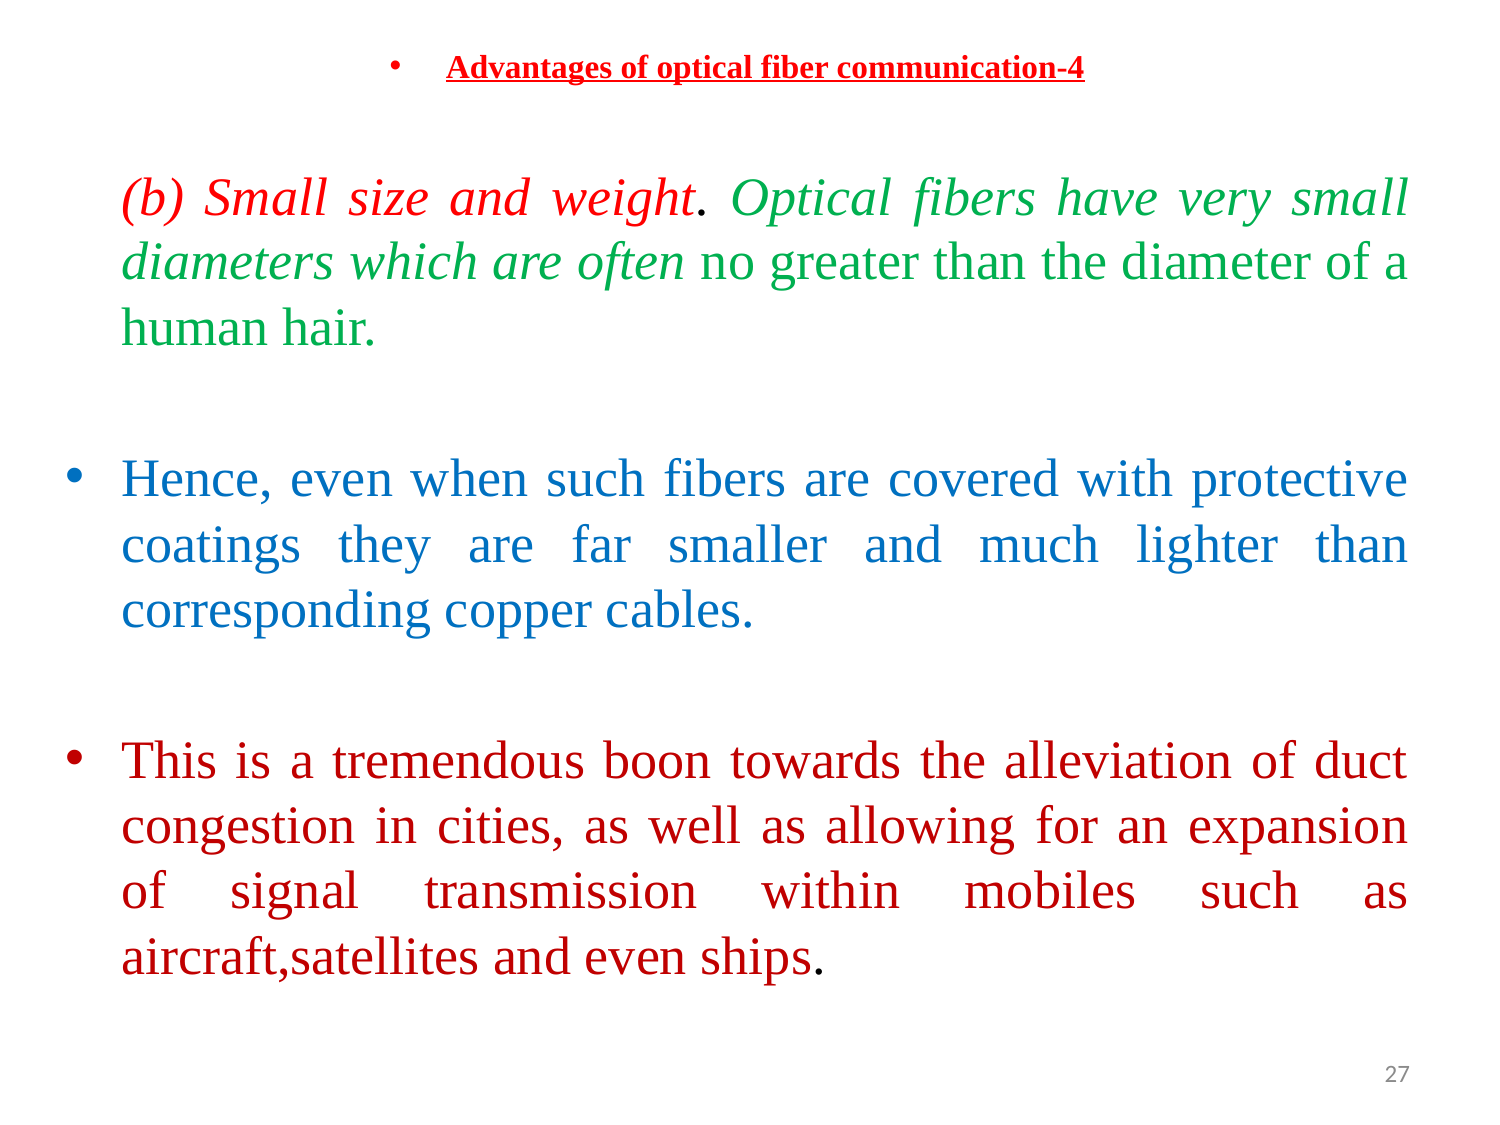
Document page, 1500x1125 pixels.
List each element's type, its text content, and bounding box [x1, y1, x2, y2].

slide_number 27 [1074, 1042, 1425, 1103]
list Advantages of optical fiber communication-4 (b) Small size and weight. Optical fibers have very small diameters which are often no greater than the diameter of a human hair. Hence, even when such fibers are covered with protective coatings they are far smaller and much lighter than corresponding copper cables. This is a tremendous boon towards the alleviation of duct congestion in cities, as well as allowing for an expansion of signal transmission within mobiles such as aircraft,satellites and even ships. [50, 37, 1425, 1088]
